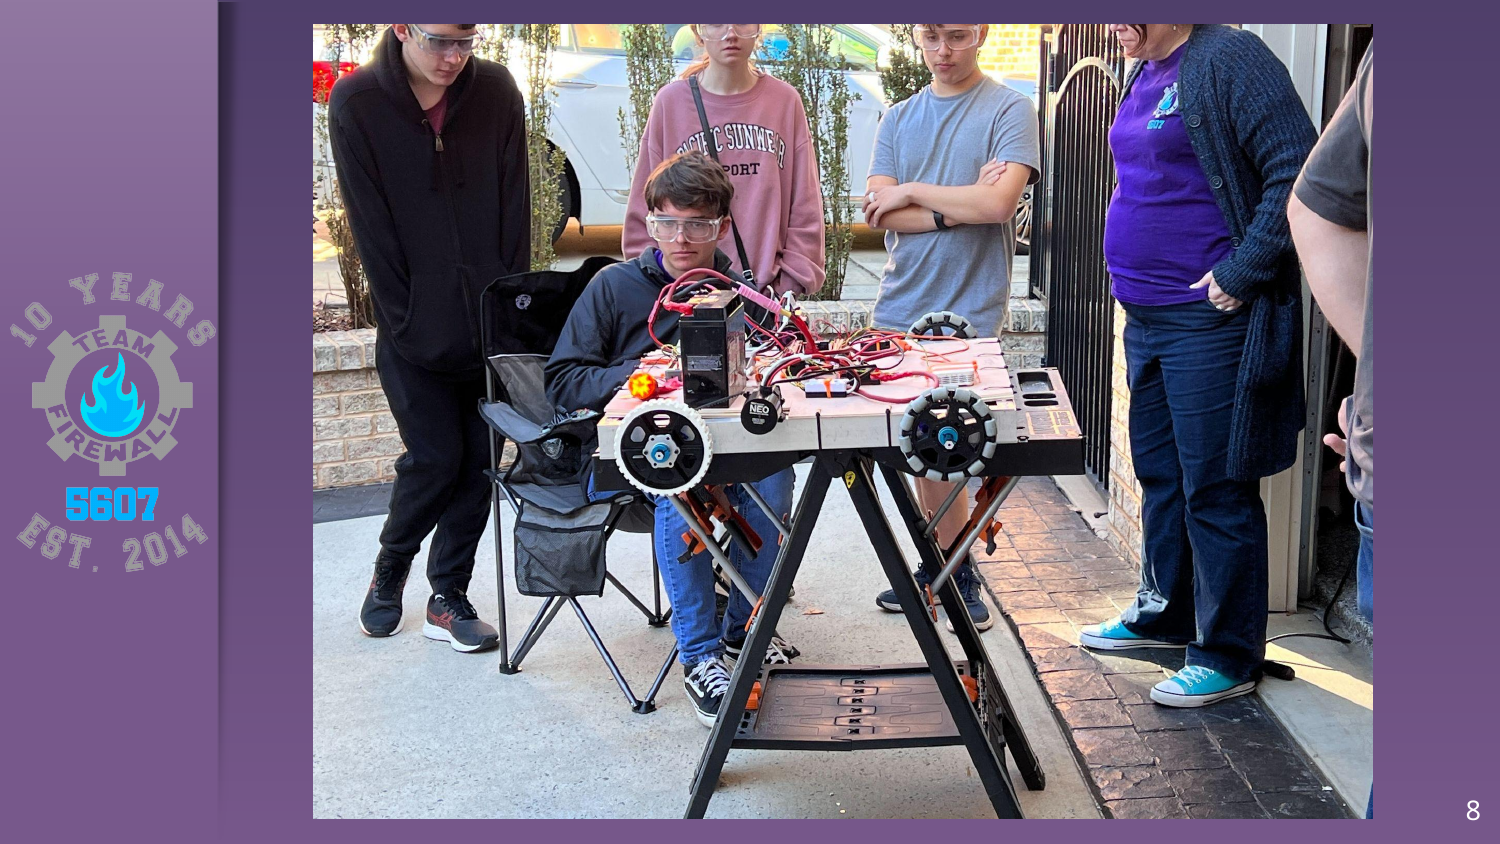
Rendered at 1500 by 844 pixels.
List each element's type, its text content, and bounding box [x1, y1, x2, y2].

picture [9, 271, 216, 572]
slide_number ‹#› [1391, 779, 1482, 844]
picture [313, 24, 1373, 819]
